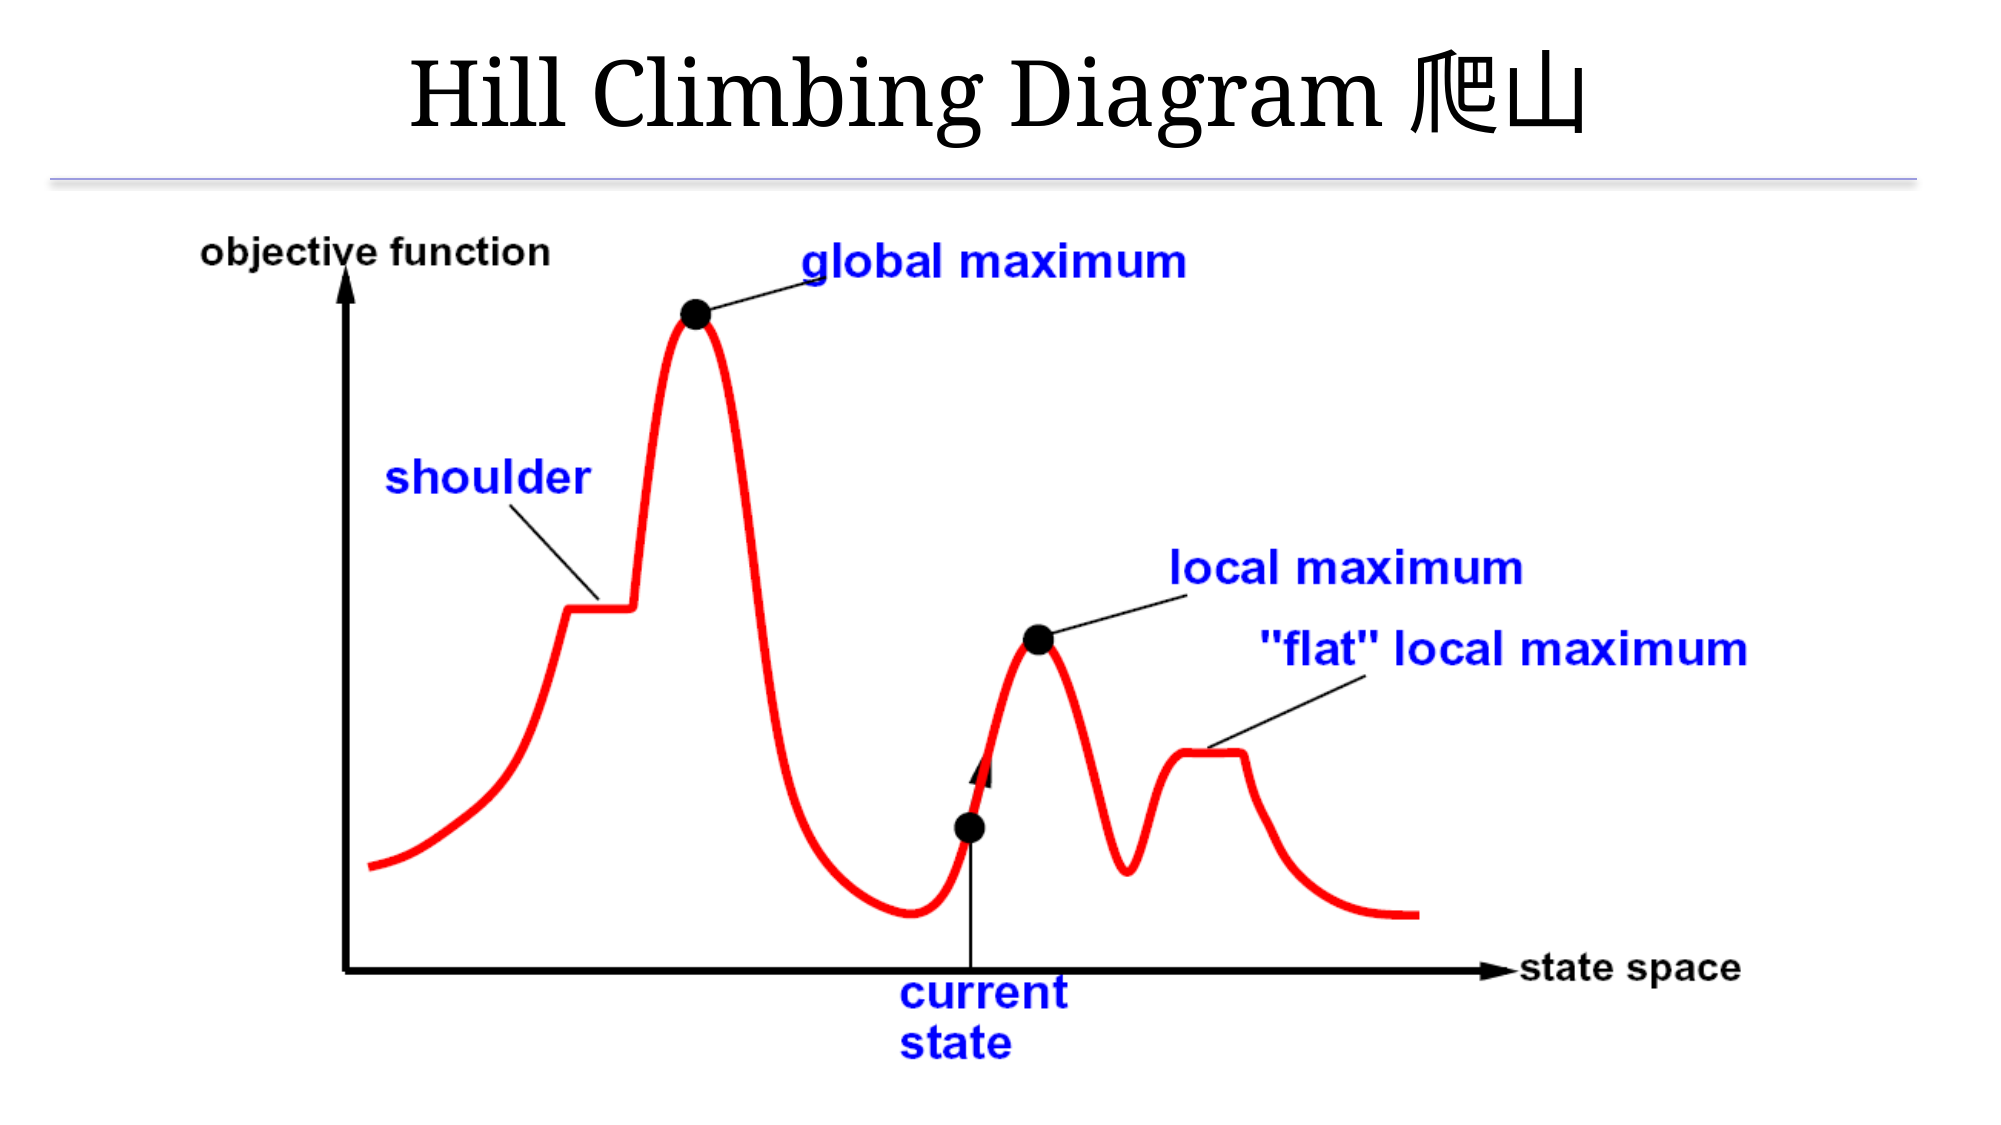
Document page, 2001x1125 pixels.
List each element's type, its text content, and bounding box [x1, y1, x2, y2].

title Hill Climbing Diagram爬山 [0, 0, 2000, 184]
picture [187, 212, 1763, 1069]
